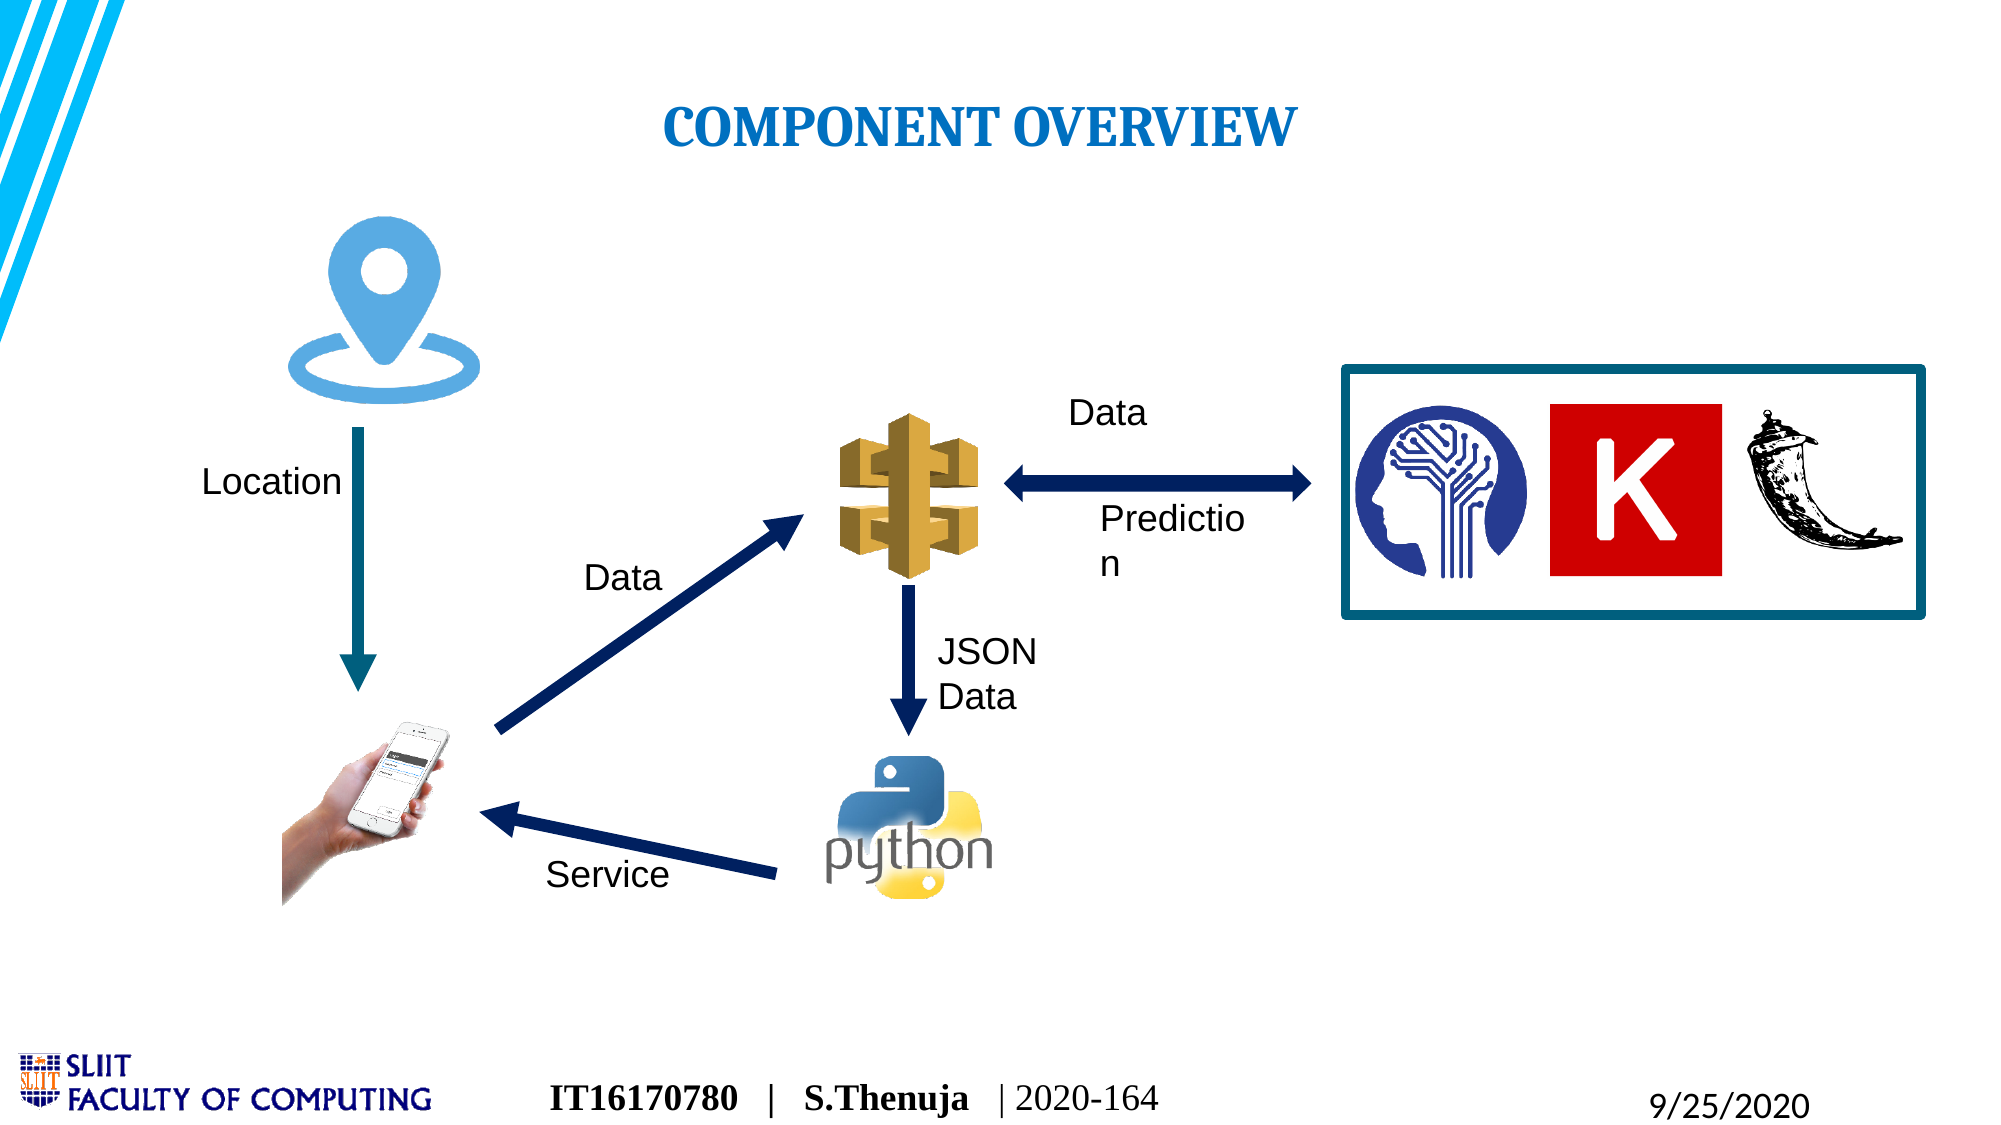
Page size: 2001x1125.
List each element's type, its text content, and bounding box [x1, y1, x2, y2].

text_box COMPONENT OVERVIEW [648, 0, 1346, 214]
text_box IT16170780 | S.Thenuja | 2020-164 [534, 1092, 1535, 1125]
picture [1, 1034, 452, 1124]
text_box 9/25/2020 [1633, 1073, 1838, 1125]
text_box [186, 214, 1921, 911]
